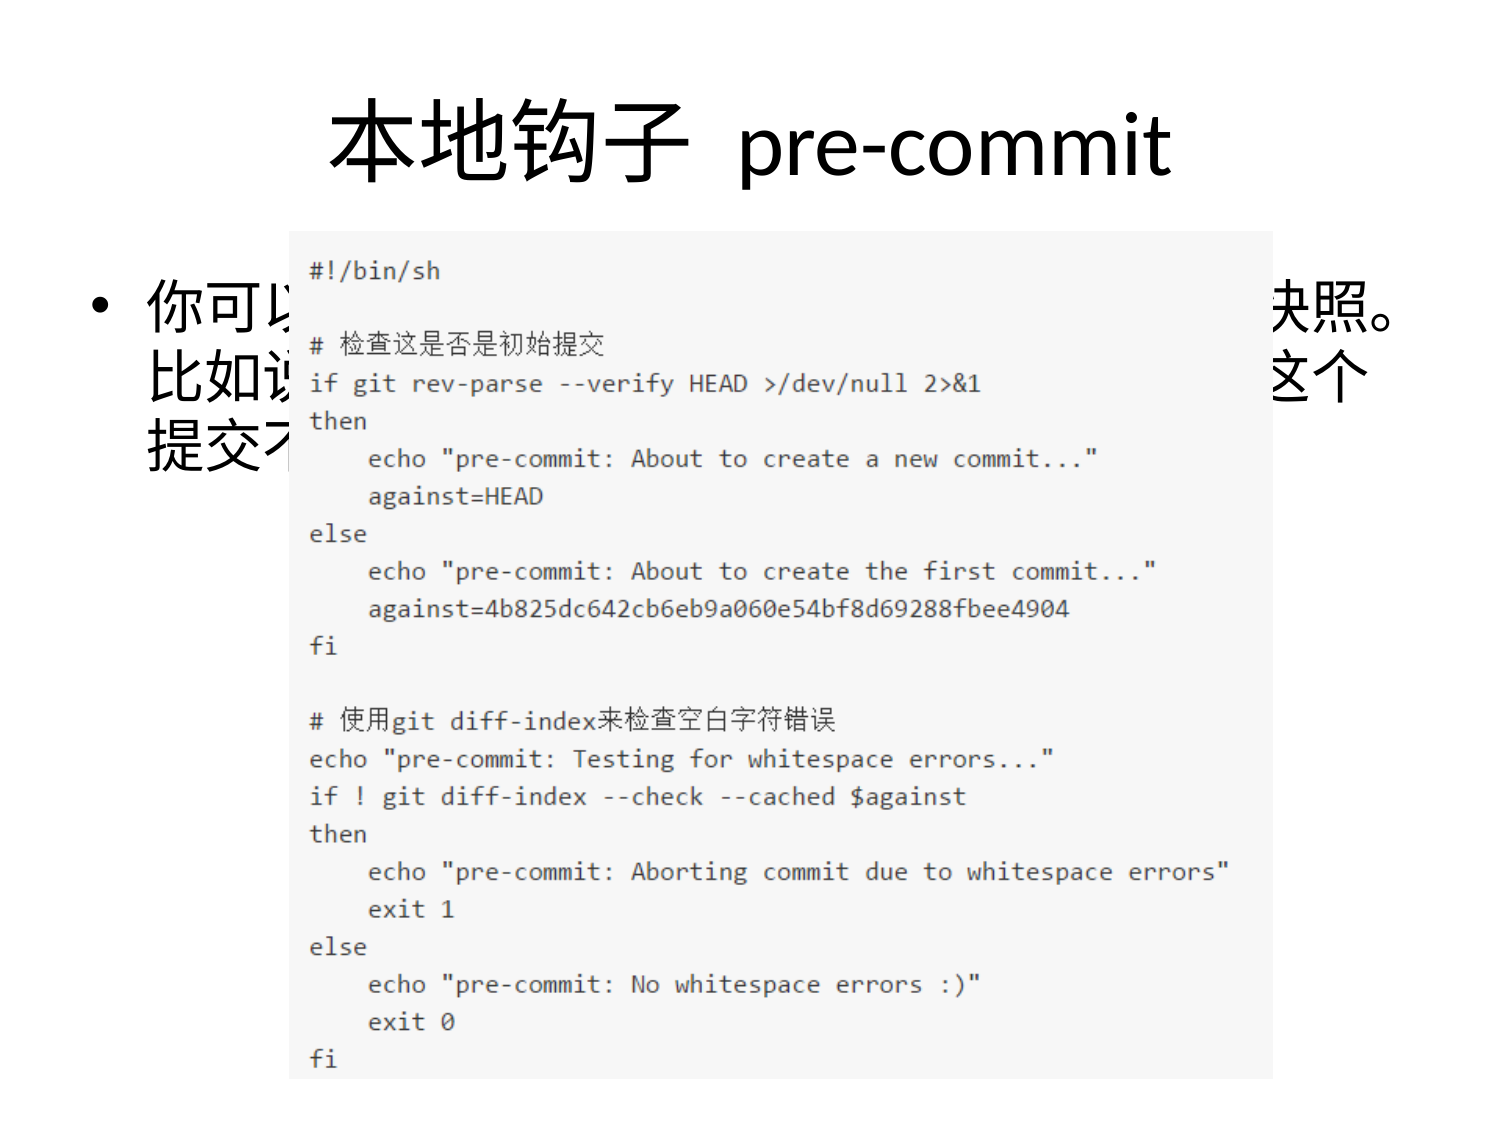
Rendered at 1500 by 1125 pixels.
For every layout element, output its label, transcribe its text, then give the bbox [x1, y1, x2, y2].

list 你可以用这个钩子来检查即将被提交的代码快照。比如说，你可以运行一些自动化测试，保证这个提交不会破坏现有的功能。 [75, 262, 283, 1005]
title 本地钩子 pre-commit [75, 45, 1425, 233]
picture [288, 231, 1273, 1079]
list 你可以用这个钩子来检查即将被提交的代码快照。比如说，你可以运行一些自动化测试，保证这个提交不会破坏现有的功能。 [1276, 262, 1425, 1005]
